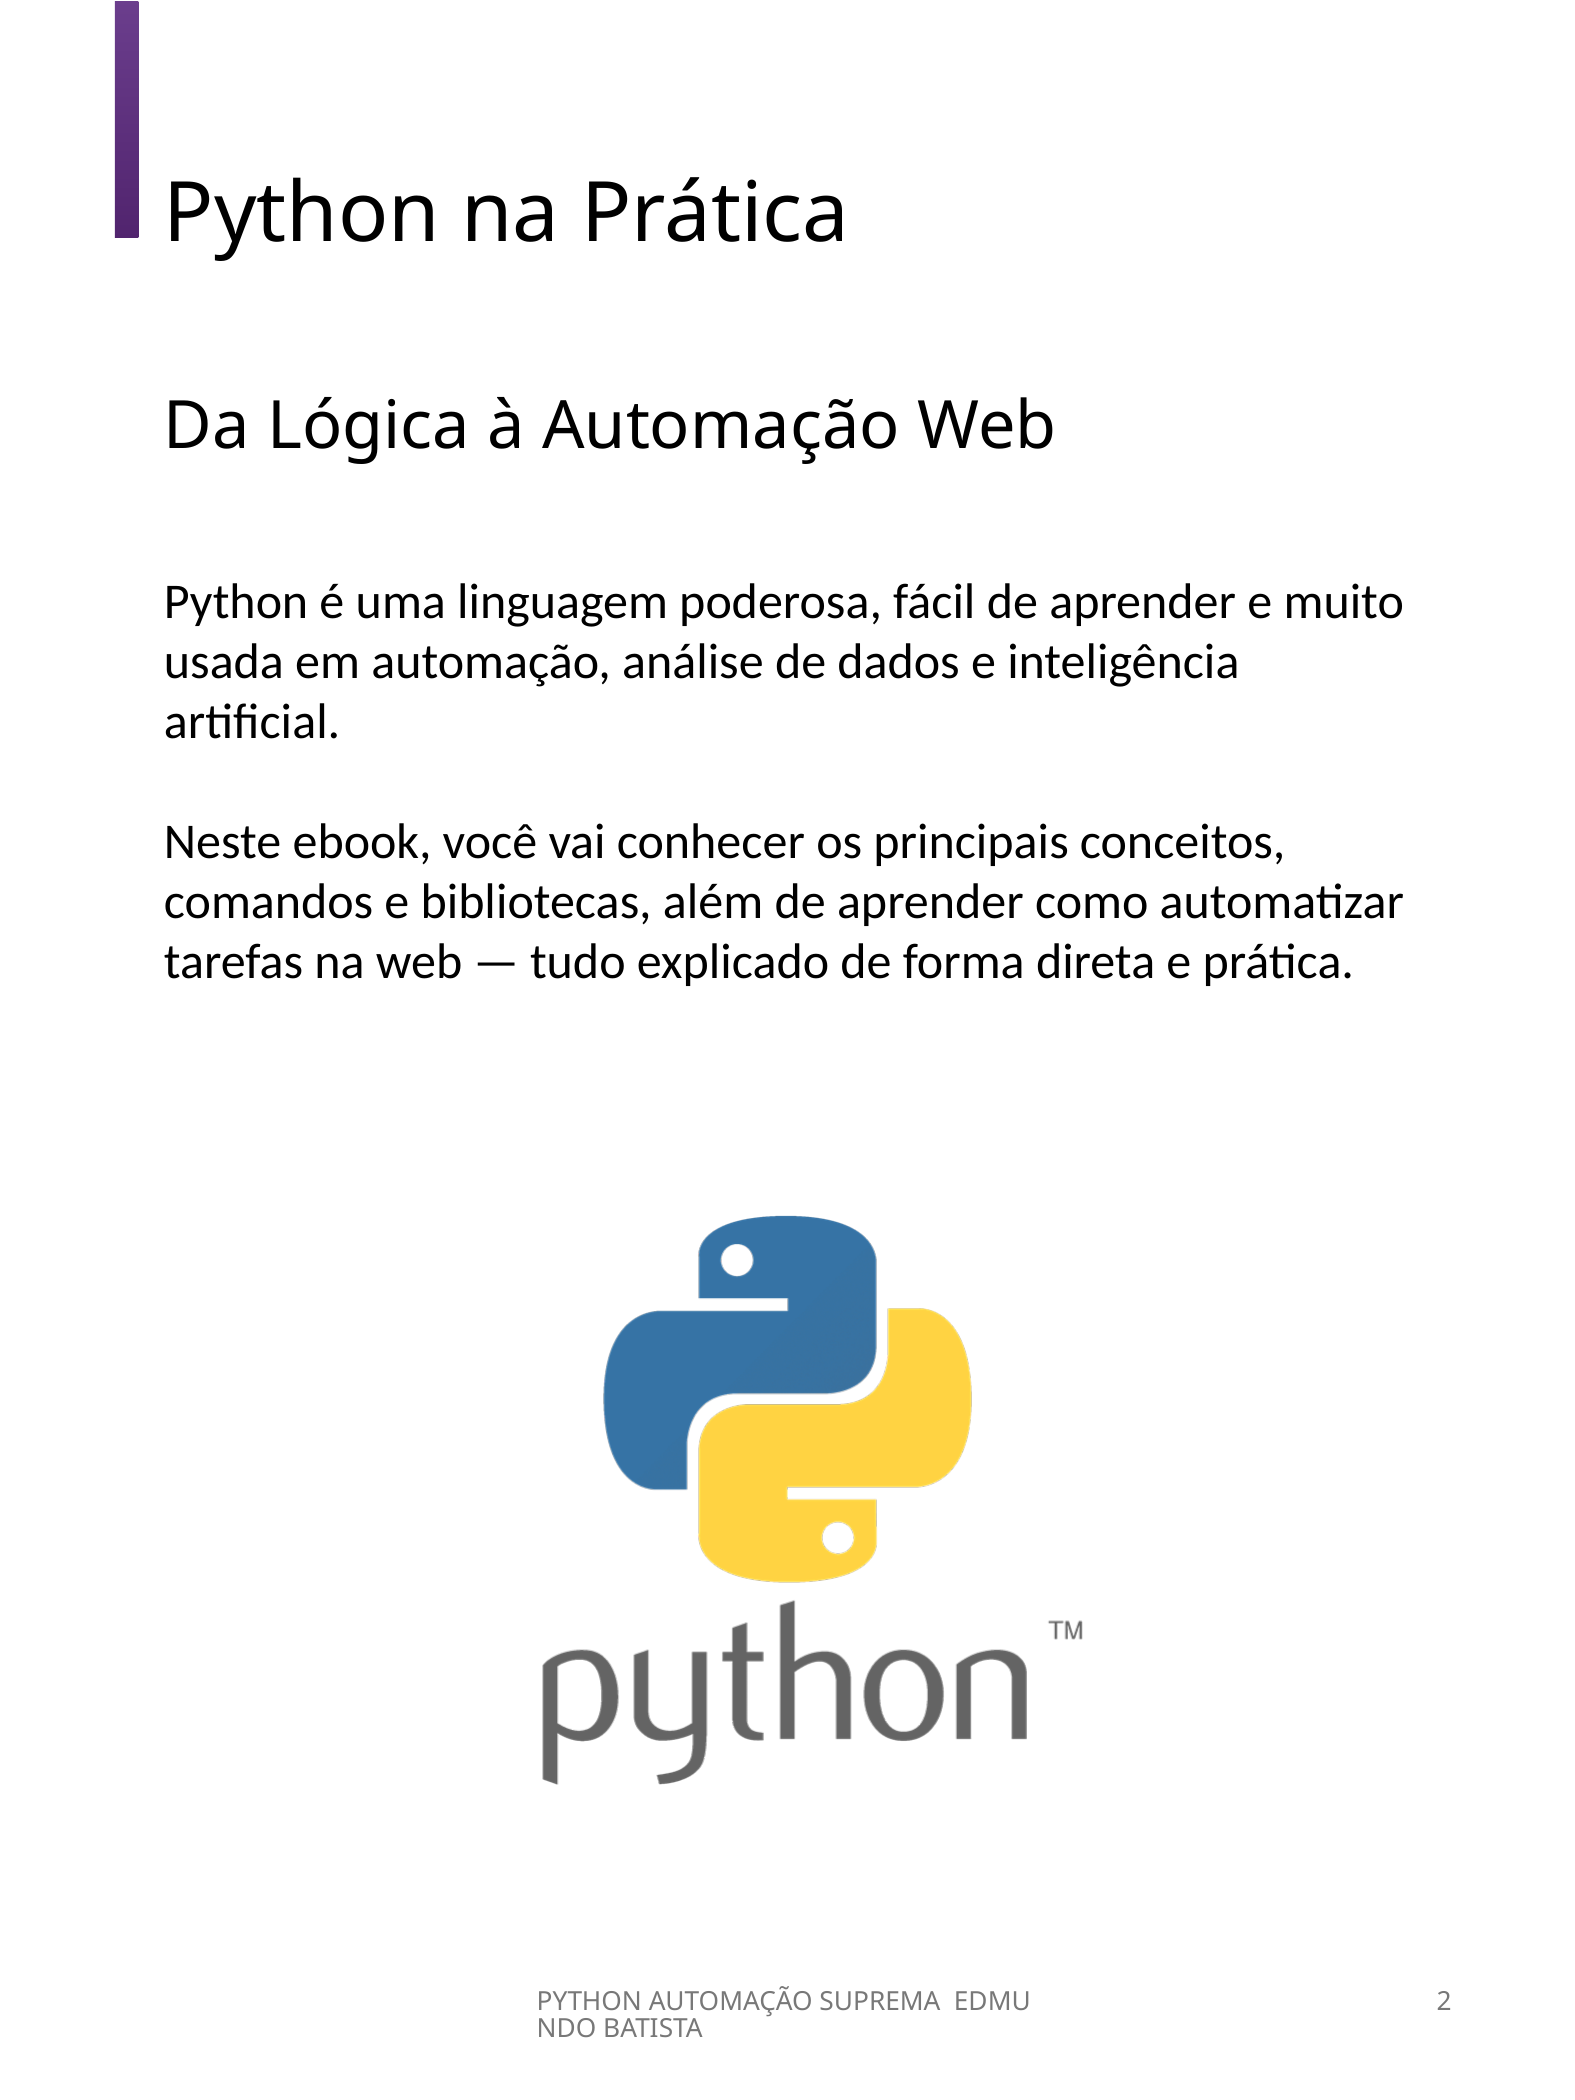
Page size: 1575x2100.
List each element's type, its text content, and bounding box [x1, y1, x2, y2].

slide_number 2 [1112, 1946, 1467, 2059]
text_box Python na Prática [149, 150, 1575, 266]
picture [268, 1209, 1307, 1795]
text_box Da Lógica à Automação Web [149, 374, 1575, 470]
text_box Python é uma linguagem poderosa, fácil de aprender e muito usada em automação, análise de dados e inteligência artificial. Neste ebook, você vai conhecer os principais conceitos, comandos e bibliotecas, além de aprender como automatizar tarefas na web — tudo explicado de forma direta e prática. [149, 560, 1431, 996]
text_box [113, 0, 140, 239]
footer PYTHON AUTOMAÇÃO SUPREMA EDMUNDO BATISTA [521, 1946, 1054, 2059]
